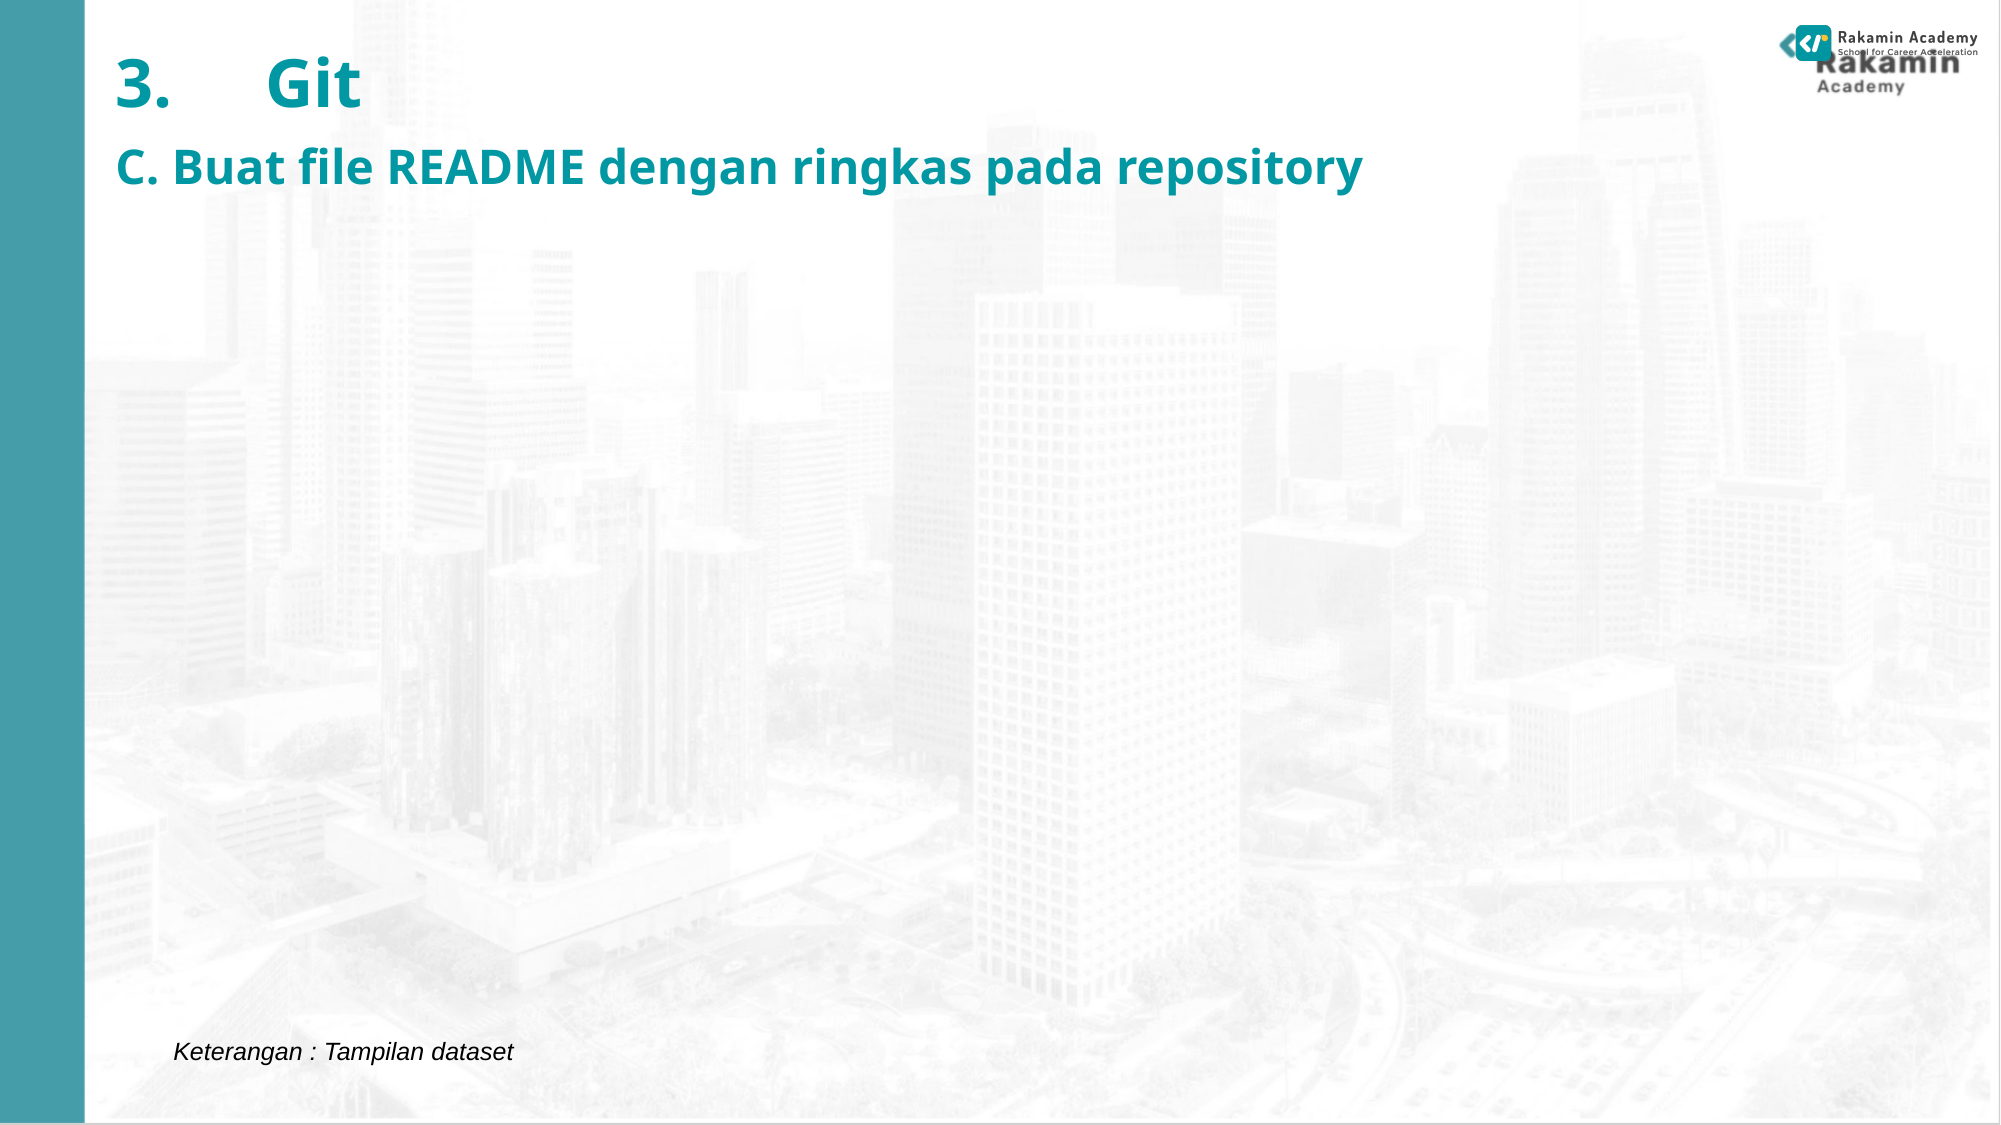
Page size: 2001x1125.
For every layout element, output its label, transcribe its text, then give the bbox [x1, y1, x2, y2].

picture [0, 0, 2001, 1125]
text_box C. Buat file README dengan ringkas pada repository [100, 127, 1531, 202]
text_box 3. Git [100, 31, 1307, 127]
text_box Keterangan : Tampilan dataset [158, 1020, 999, 1081]
